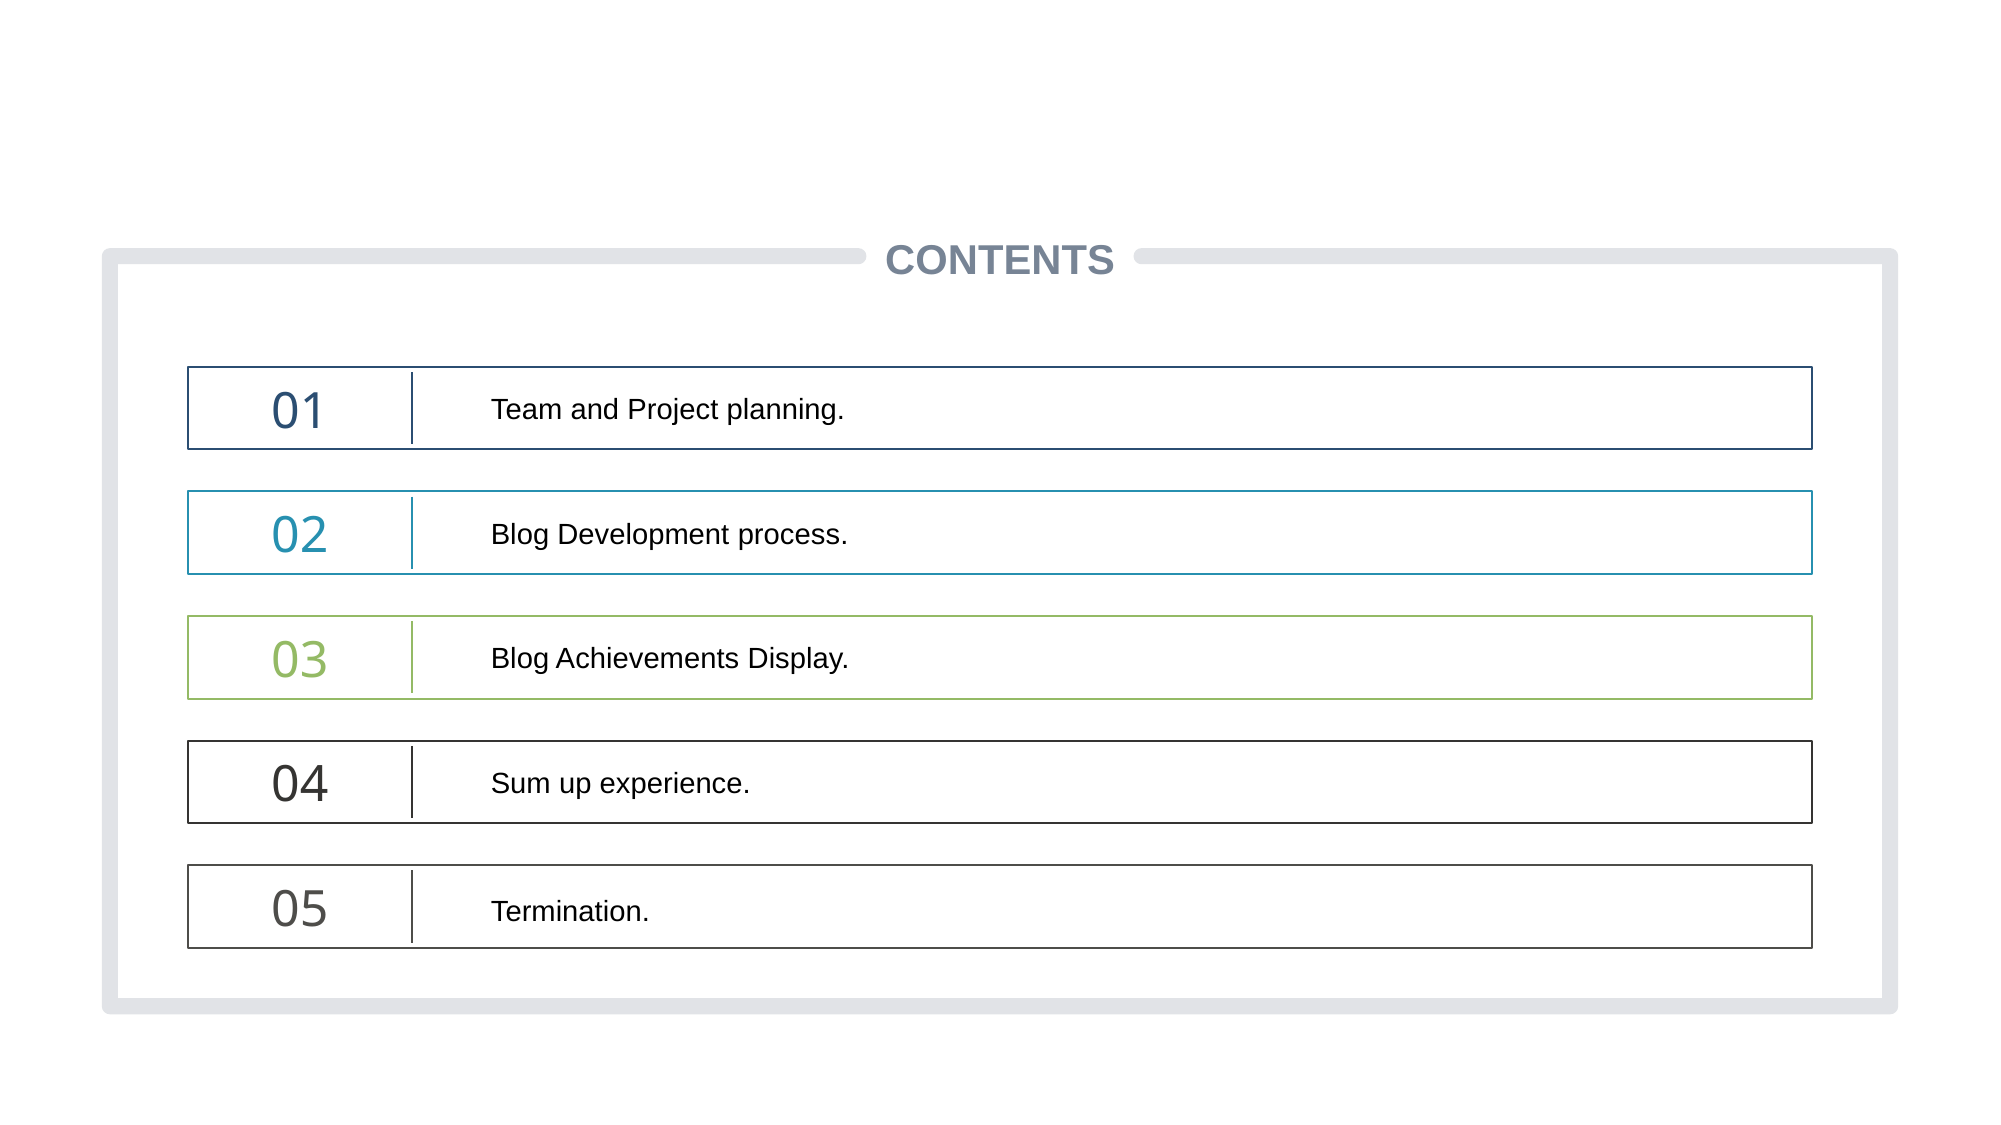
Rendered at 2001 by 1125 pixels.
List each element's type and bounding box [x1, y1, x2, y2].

text_box [109, 207, 1891, 1007]
